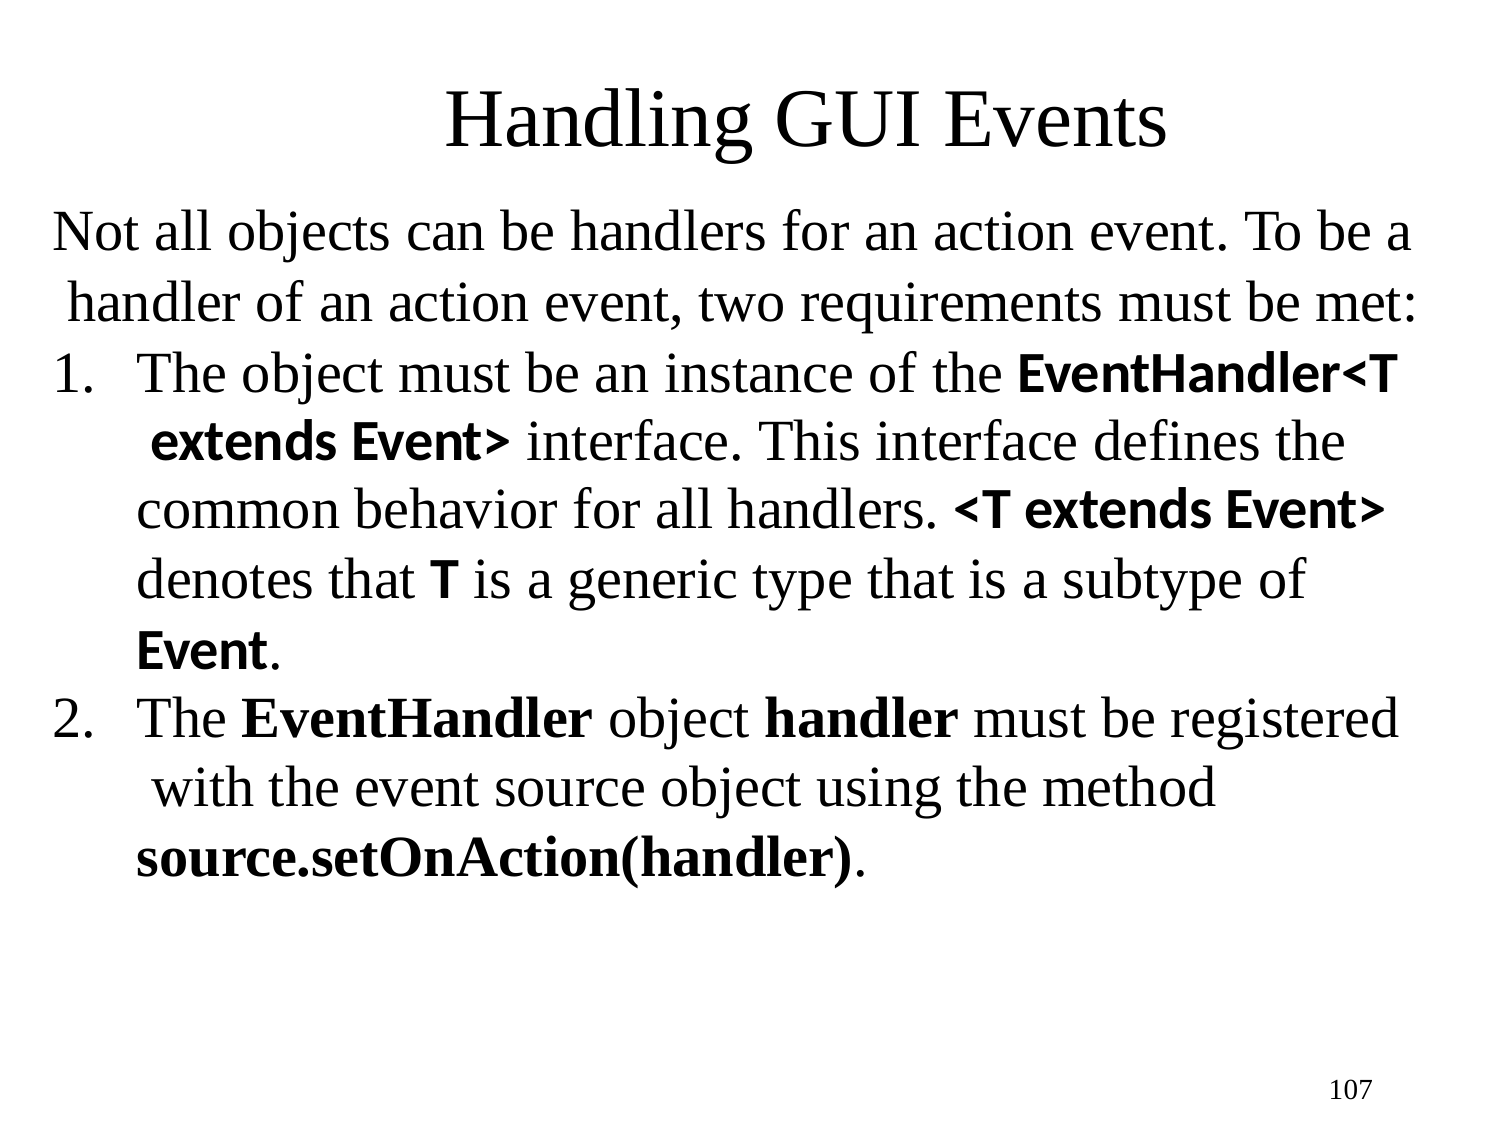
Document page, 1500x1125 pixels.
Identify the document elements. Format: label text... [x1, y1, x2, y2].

title Handling GUI Events [442, 60, 1174, 190]
text_box Not all objects can be handlers for an action event. To be a handler of an action event, two requirements must be met: The object must be an instance of the EventHandler<T extends Event> interface. This interface defines the common behavior for all handlers. <T extends Event> denotes that T is a generic type that is a subtype of Event. The EventHandler object handler must be registered with the event source object using the method source.setOnAction(handler). [50, 190, 1420, 890]
slide_number 100 [1322, 1070, 1381, 1125]
